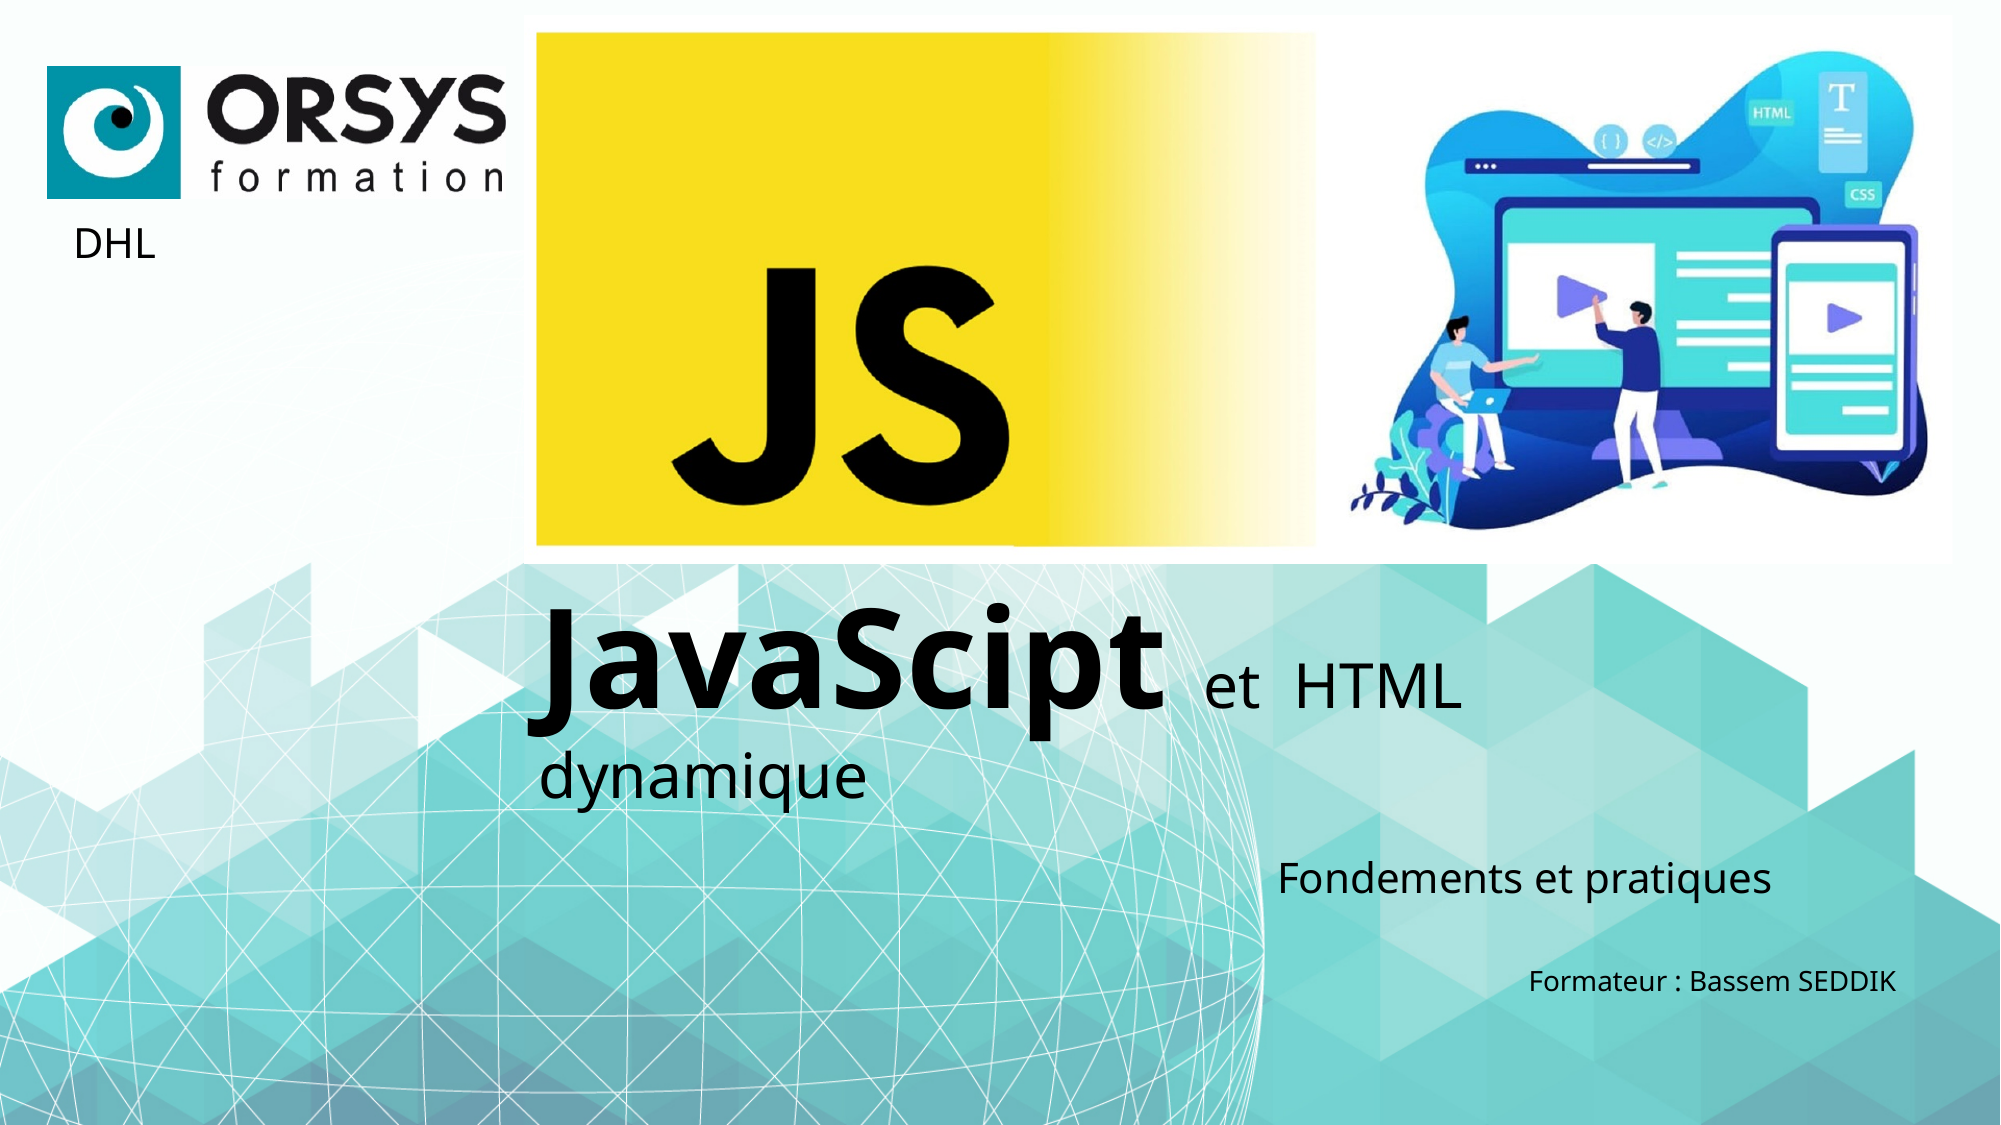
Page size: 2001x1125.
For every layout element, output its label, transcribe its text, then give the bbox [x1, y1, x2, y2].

title JavaScipt et HTML dynamique [524, 565, 1808, 820]
text_box DHL [58, 209, 172, 275]
picture [0, 0, 2000, 1125]
subtitle Fondements et pratiques Formateur : Bassem SEDDIK [1262, 819, 1912, 1006]
